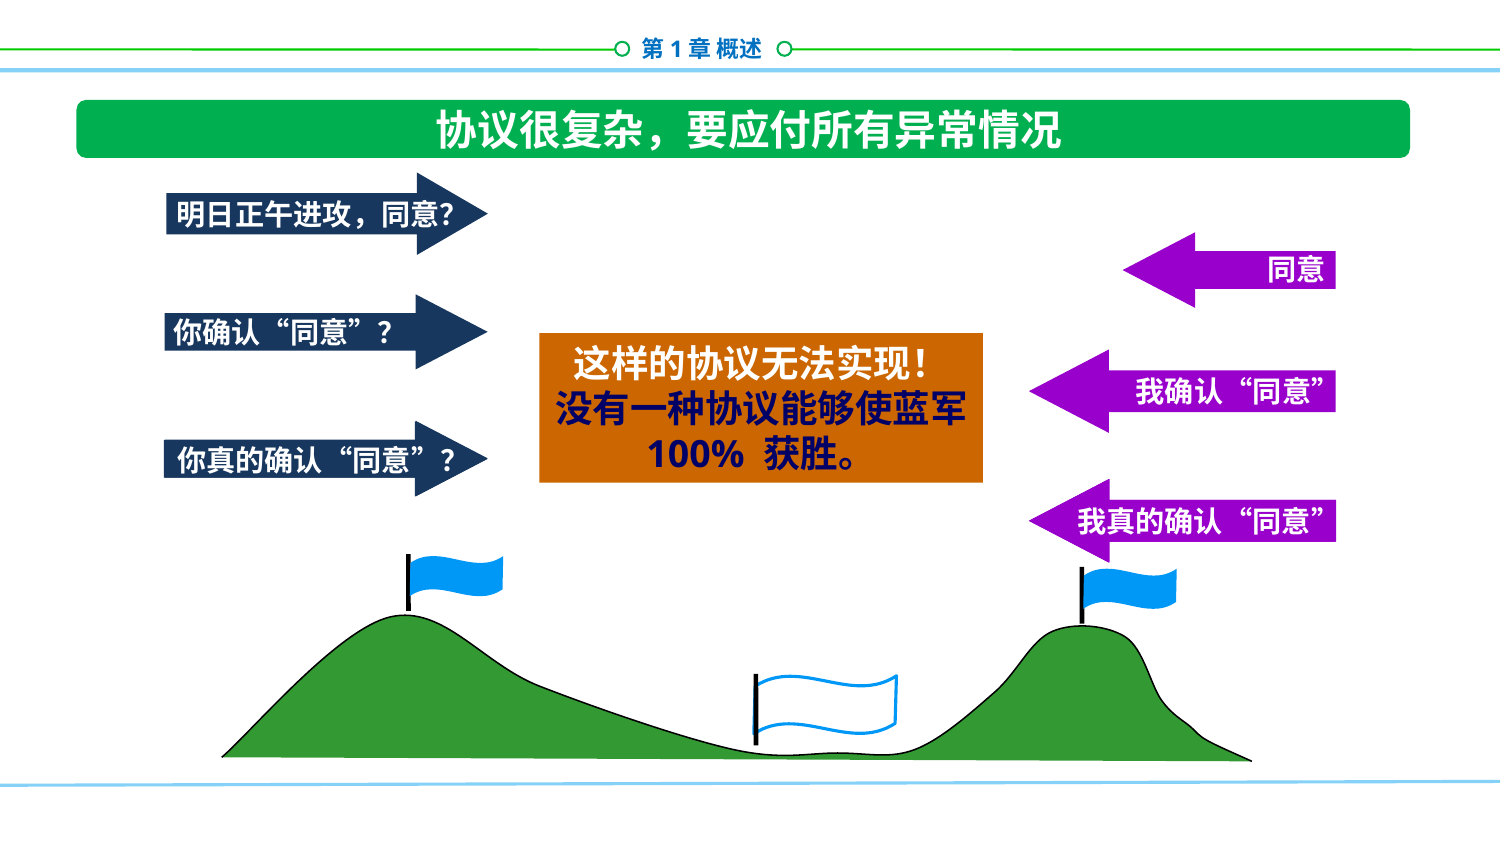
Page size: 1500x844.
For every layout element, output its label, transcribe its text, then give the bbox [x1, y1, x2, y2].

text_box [157, 421, 490, 497]
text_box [160, 172, 489, 256]
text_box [1028, 478, 1357, 563]
text_box 这样的协议无法实现！ 没有一种协议能够使蓝军 100% 获胜。 [539, 333, 983, 483]
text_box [1122, 231, 1342, 309]
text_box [157, 294, 488, 370]
list 协议很复杂，要应付所有异常情况 [204, 99, 1293, 158]
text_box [221, 553, 1253, 762]
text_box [1028, 349, 1357, 433]
